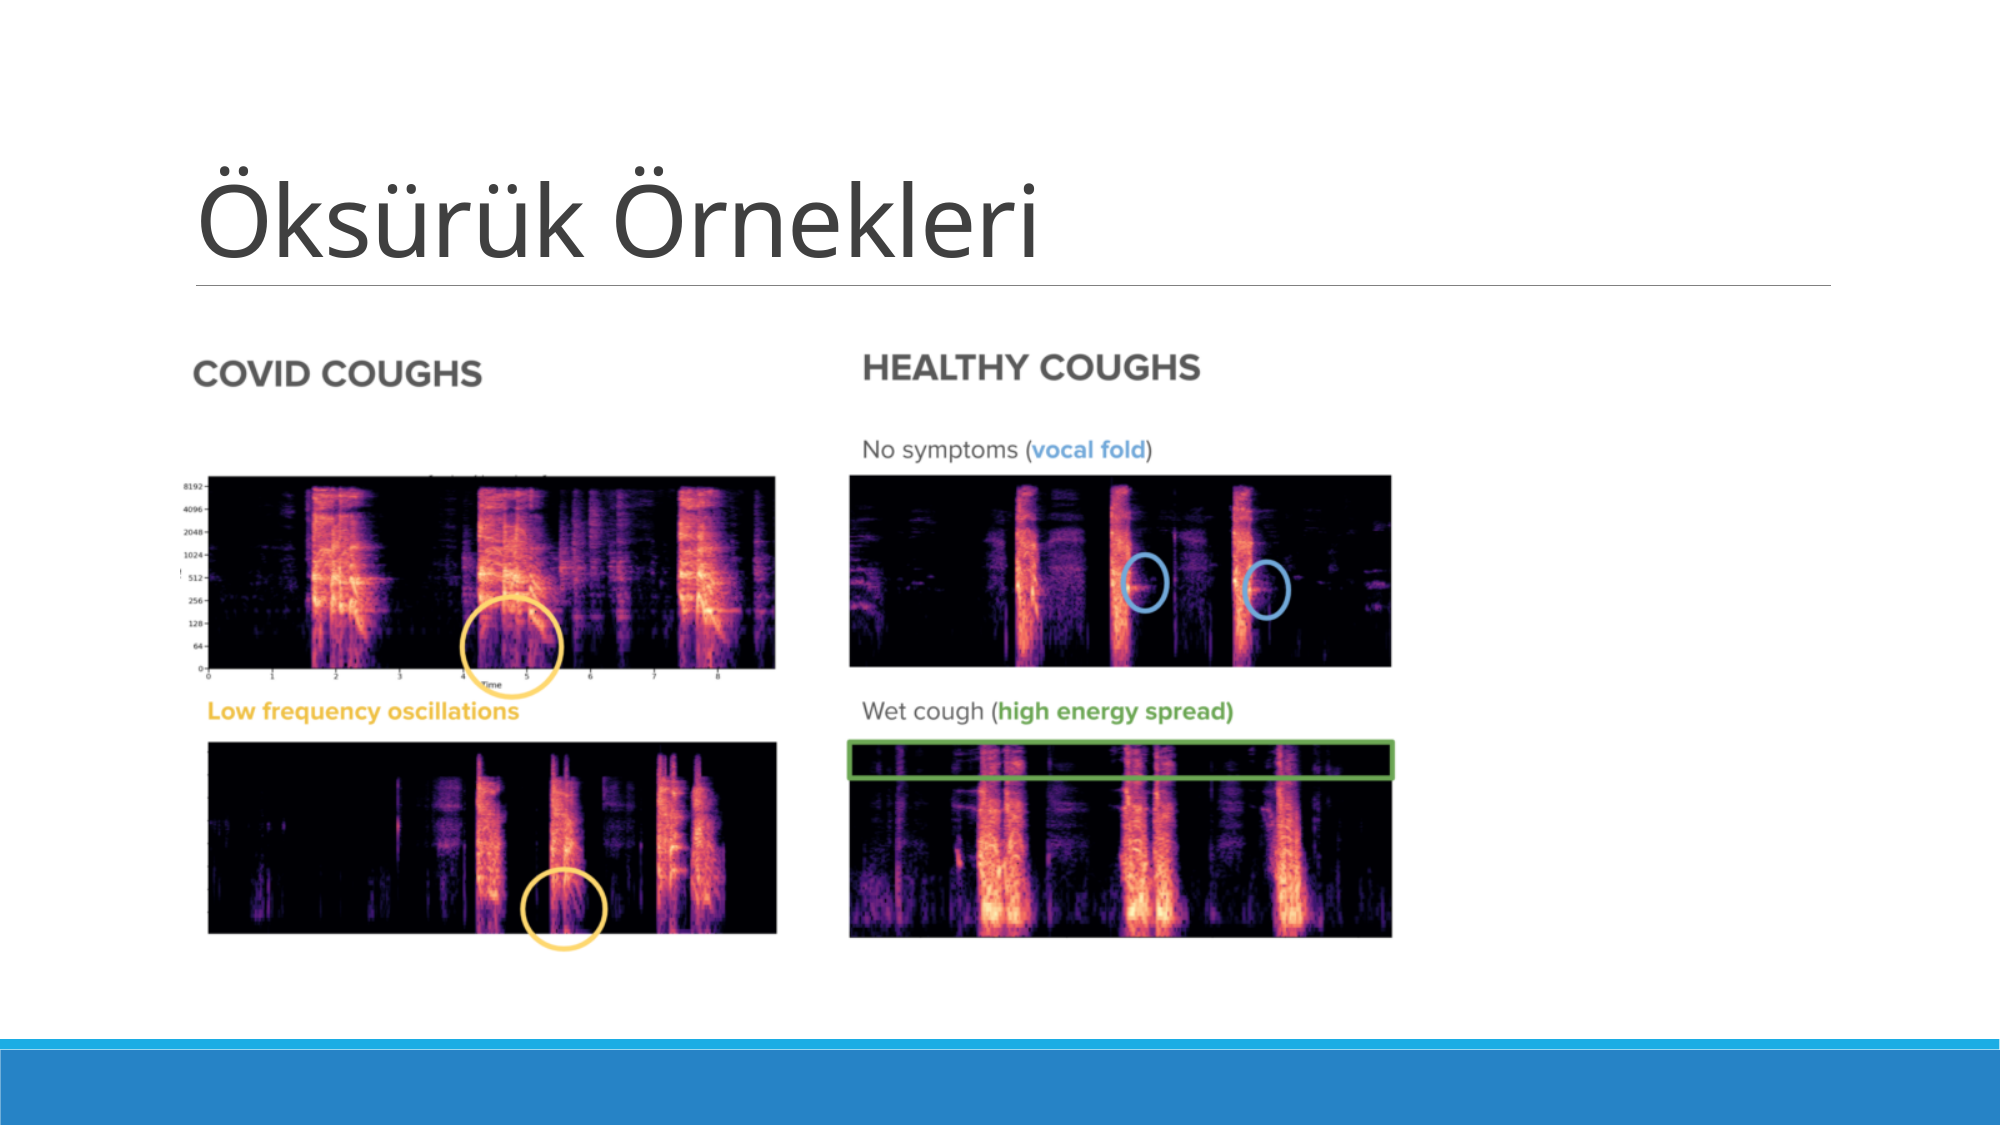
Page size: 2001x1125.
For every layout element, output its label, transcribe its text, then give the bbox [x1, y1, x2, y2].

picture [179, 337, 1430, 958]
title Öksürük Örnekleri [180, 47, 1830, 285]
